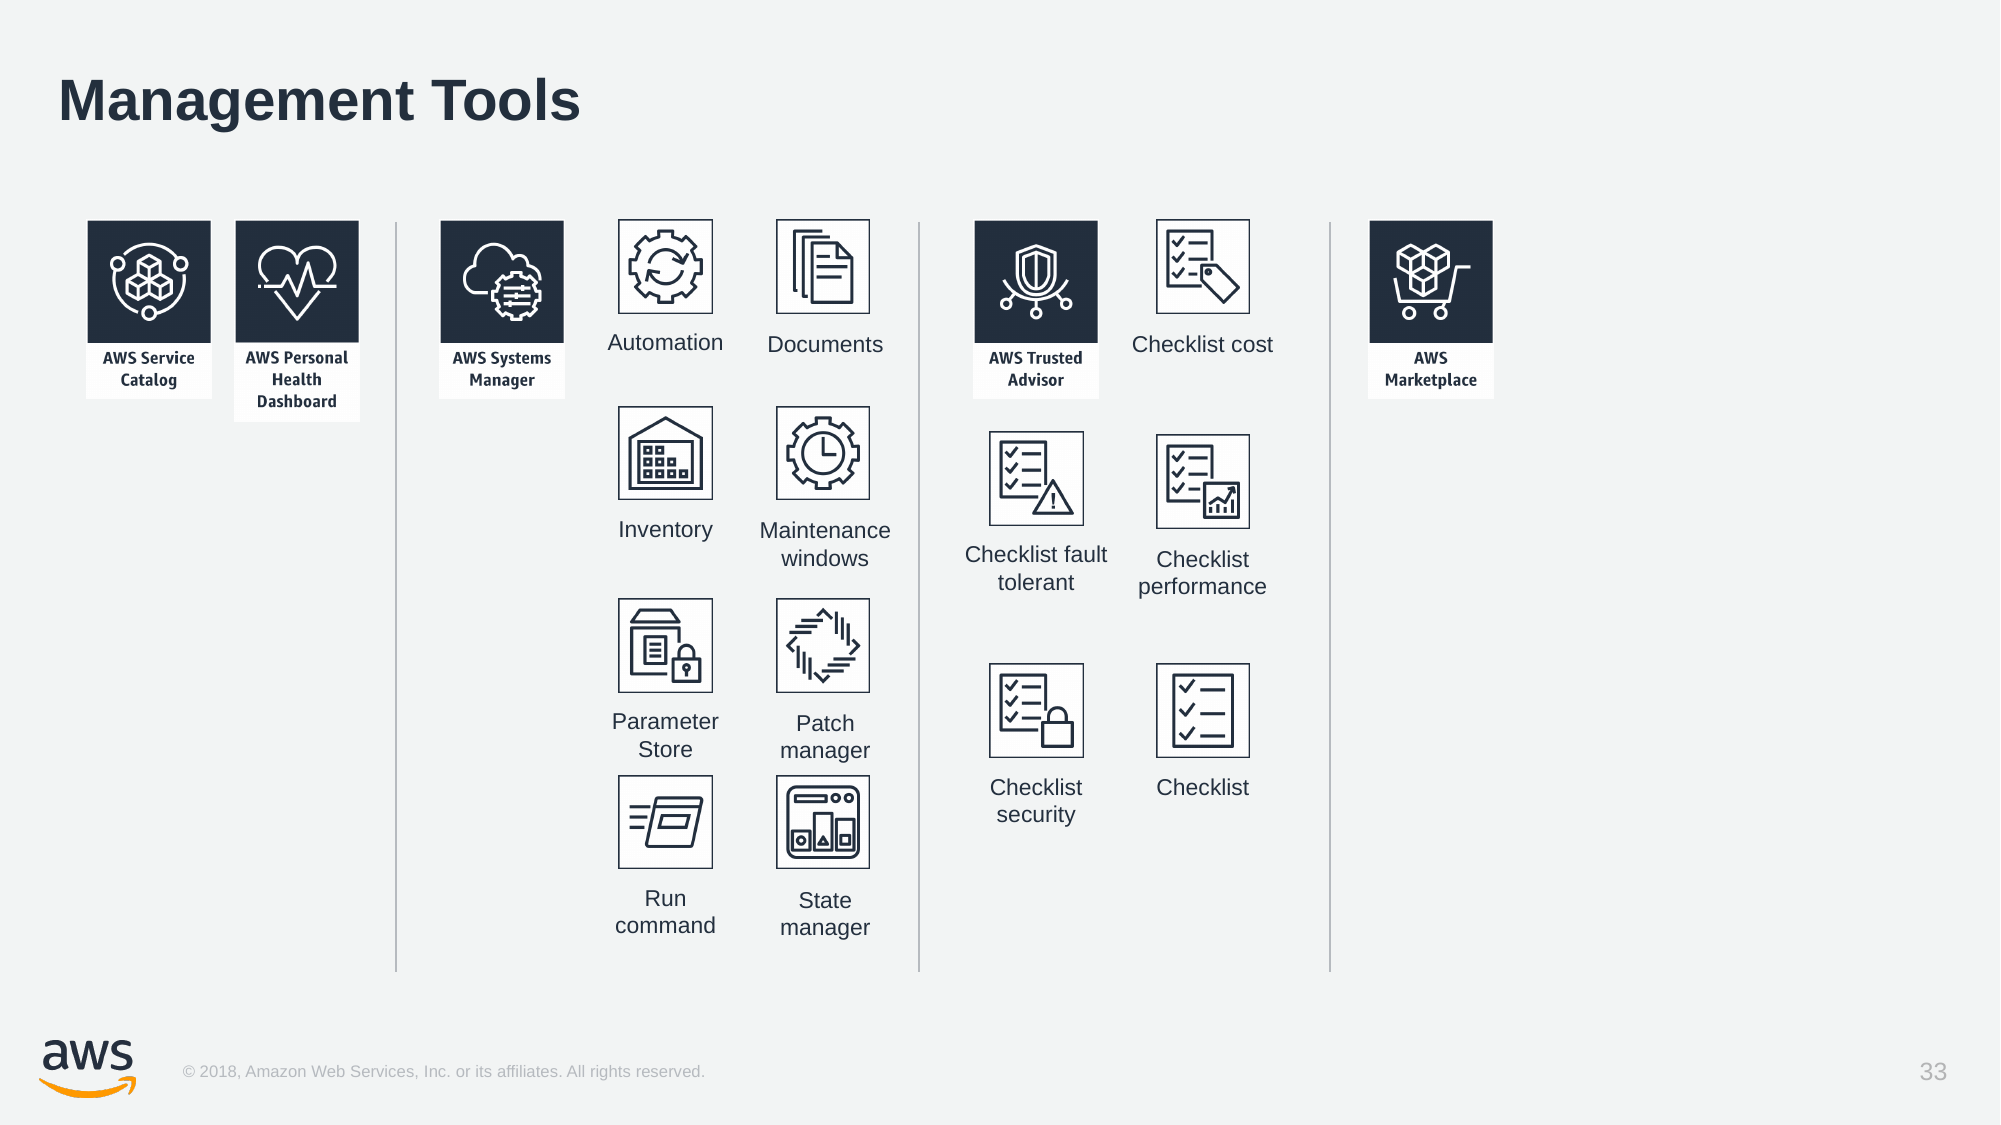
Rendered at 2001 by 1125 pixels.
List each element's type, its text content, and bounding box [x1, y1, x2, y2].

picture [86, 219, 212, 399]
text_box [577, 405, 754, 550]
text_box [948, 663, 1125, 836]
picture [39, 1040, 136, 1098]
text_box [1114, 663, 1291, 808]
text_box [577, 598, 737, 771]
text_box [577, 775, 737, 947]
picture [439, 219, 565, 399]
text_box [577, 219, 737, 364]
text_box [737, 219, 914, 366]
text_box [948, 431, 1125, 604]
slide_number 33 [1512, 1040, 1963, 1101]
title Management Tools [43, 52, 1963, 150]
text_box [737, 406, 914, 580]
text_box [737, 775, 914, 949]
picture [1368, 219, 1494, 399]
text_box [737, 598, 914, 772]
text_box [1114, 434, 1291, 608]
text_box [1114, 219, 1291, 366]
picture [234, 219, 360, 422]
picture [973, 219, 1099, 399]
